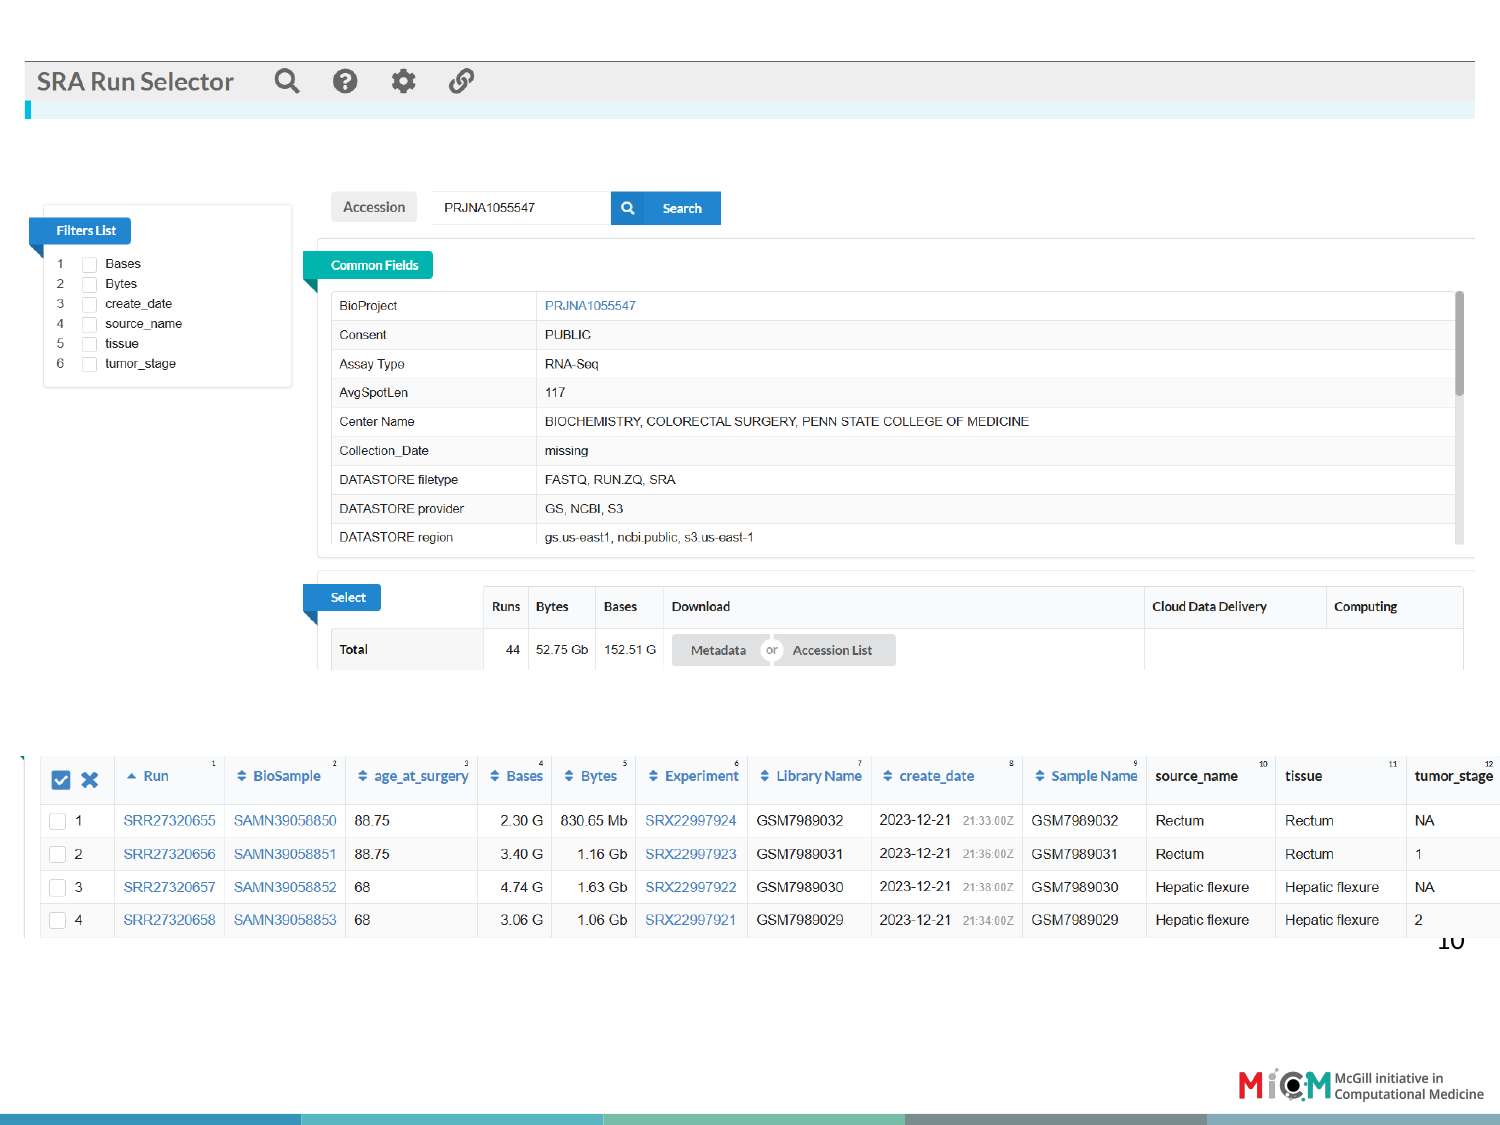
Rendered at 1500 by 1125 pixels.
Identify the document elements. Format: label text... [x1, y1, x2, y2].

picture [1211, 1051, 1500, 1122]
slide_number 10 [1389, 938, 1480, 971]
picture [24, 61, 1475, 670]
picture [0, 756, 1500, 938]
